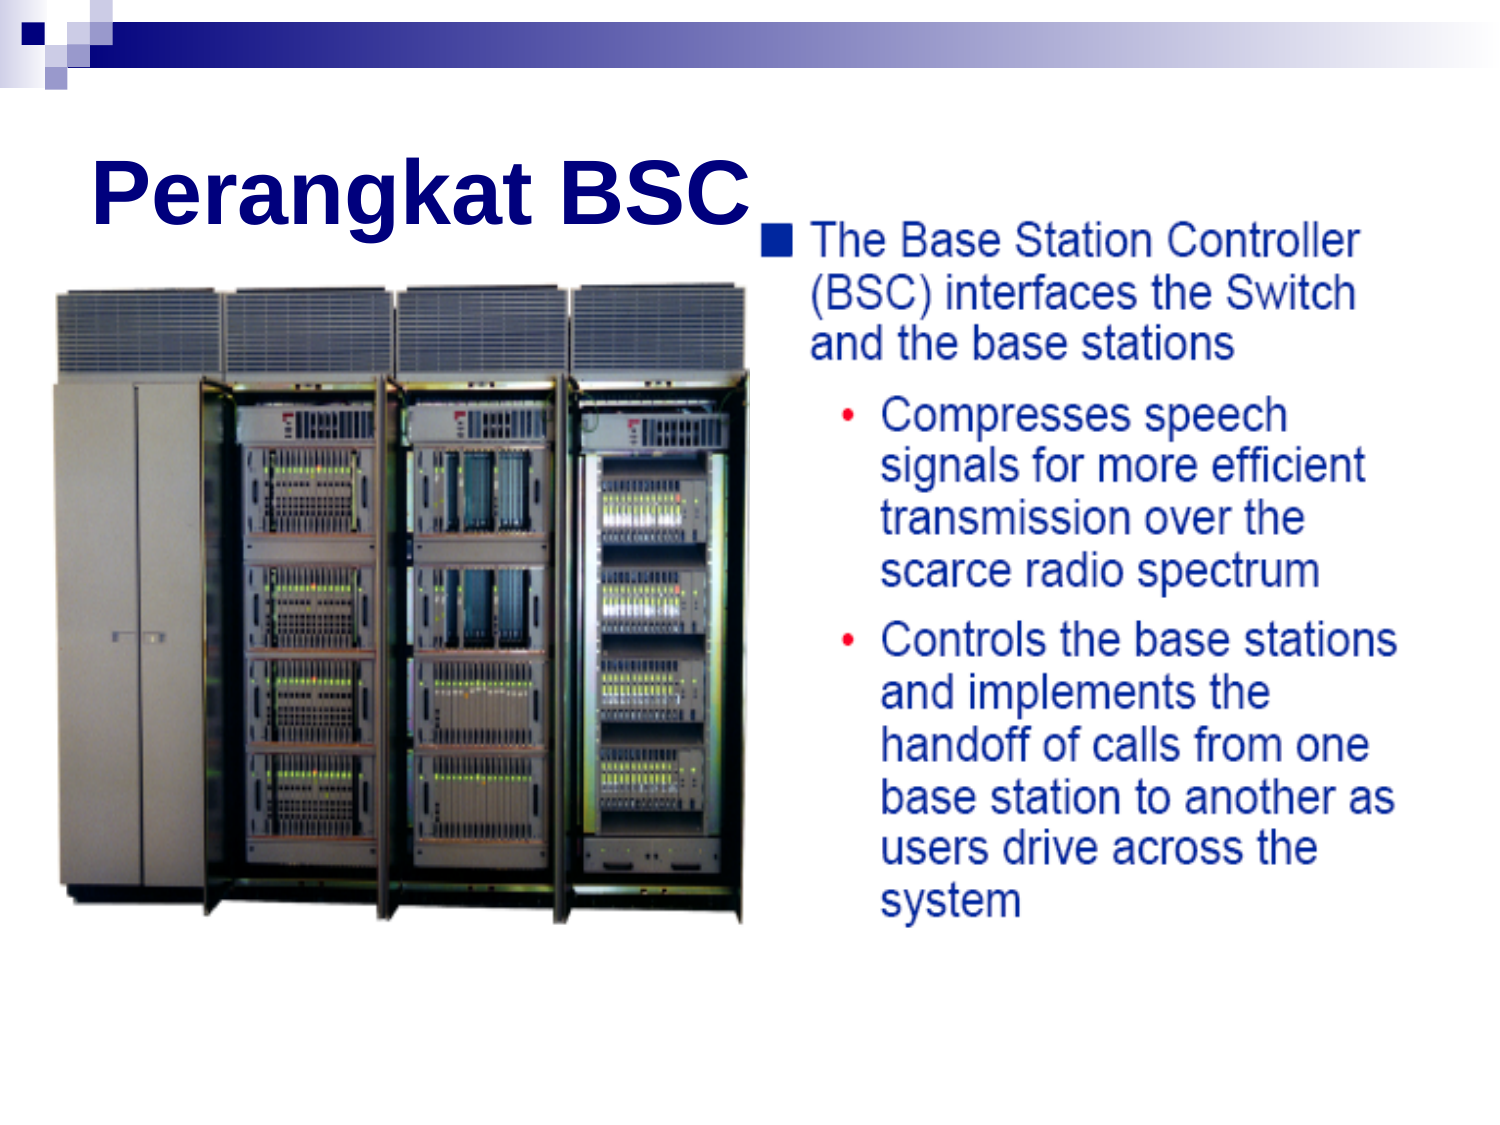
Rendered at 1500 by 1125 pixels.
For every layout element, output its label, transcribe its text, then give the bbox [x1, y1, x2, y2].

title Perangkat BSC [75, 75, 1425, 300]
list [749, 207, 1407, 968]
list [40, 266, 744, 941]
